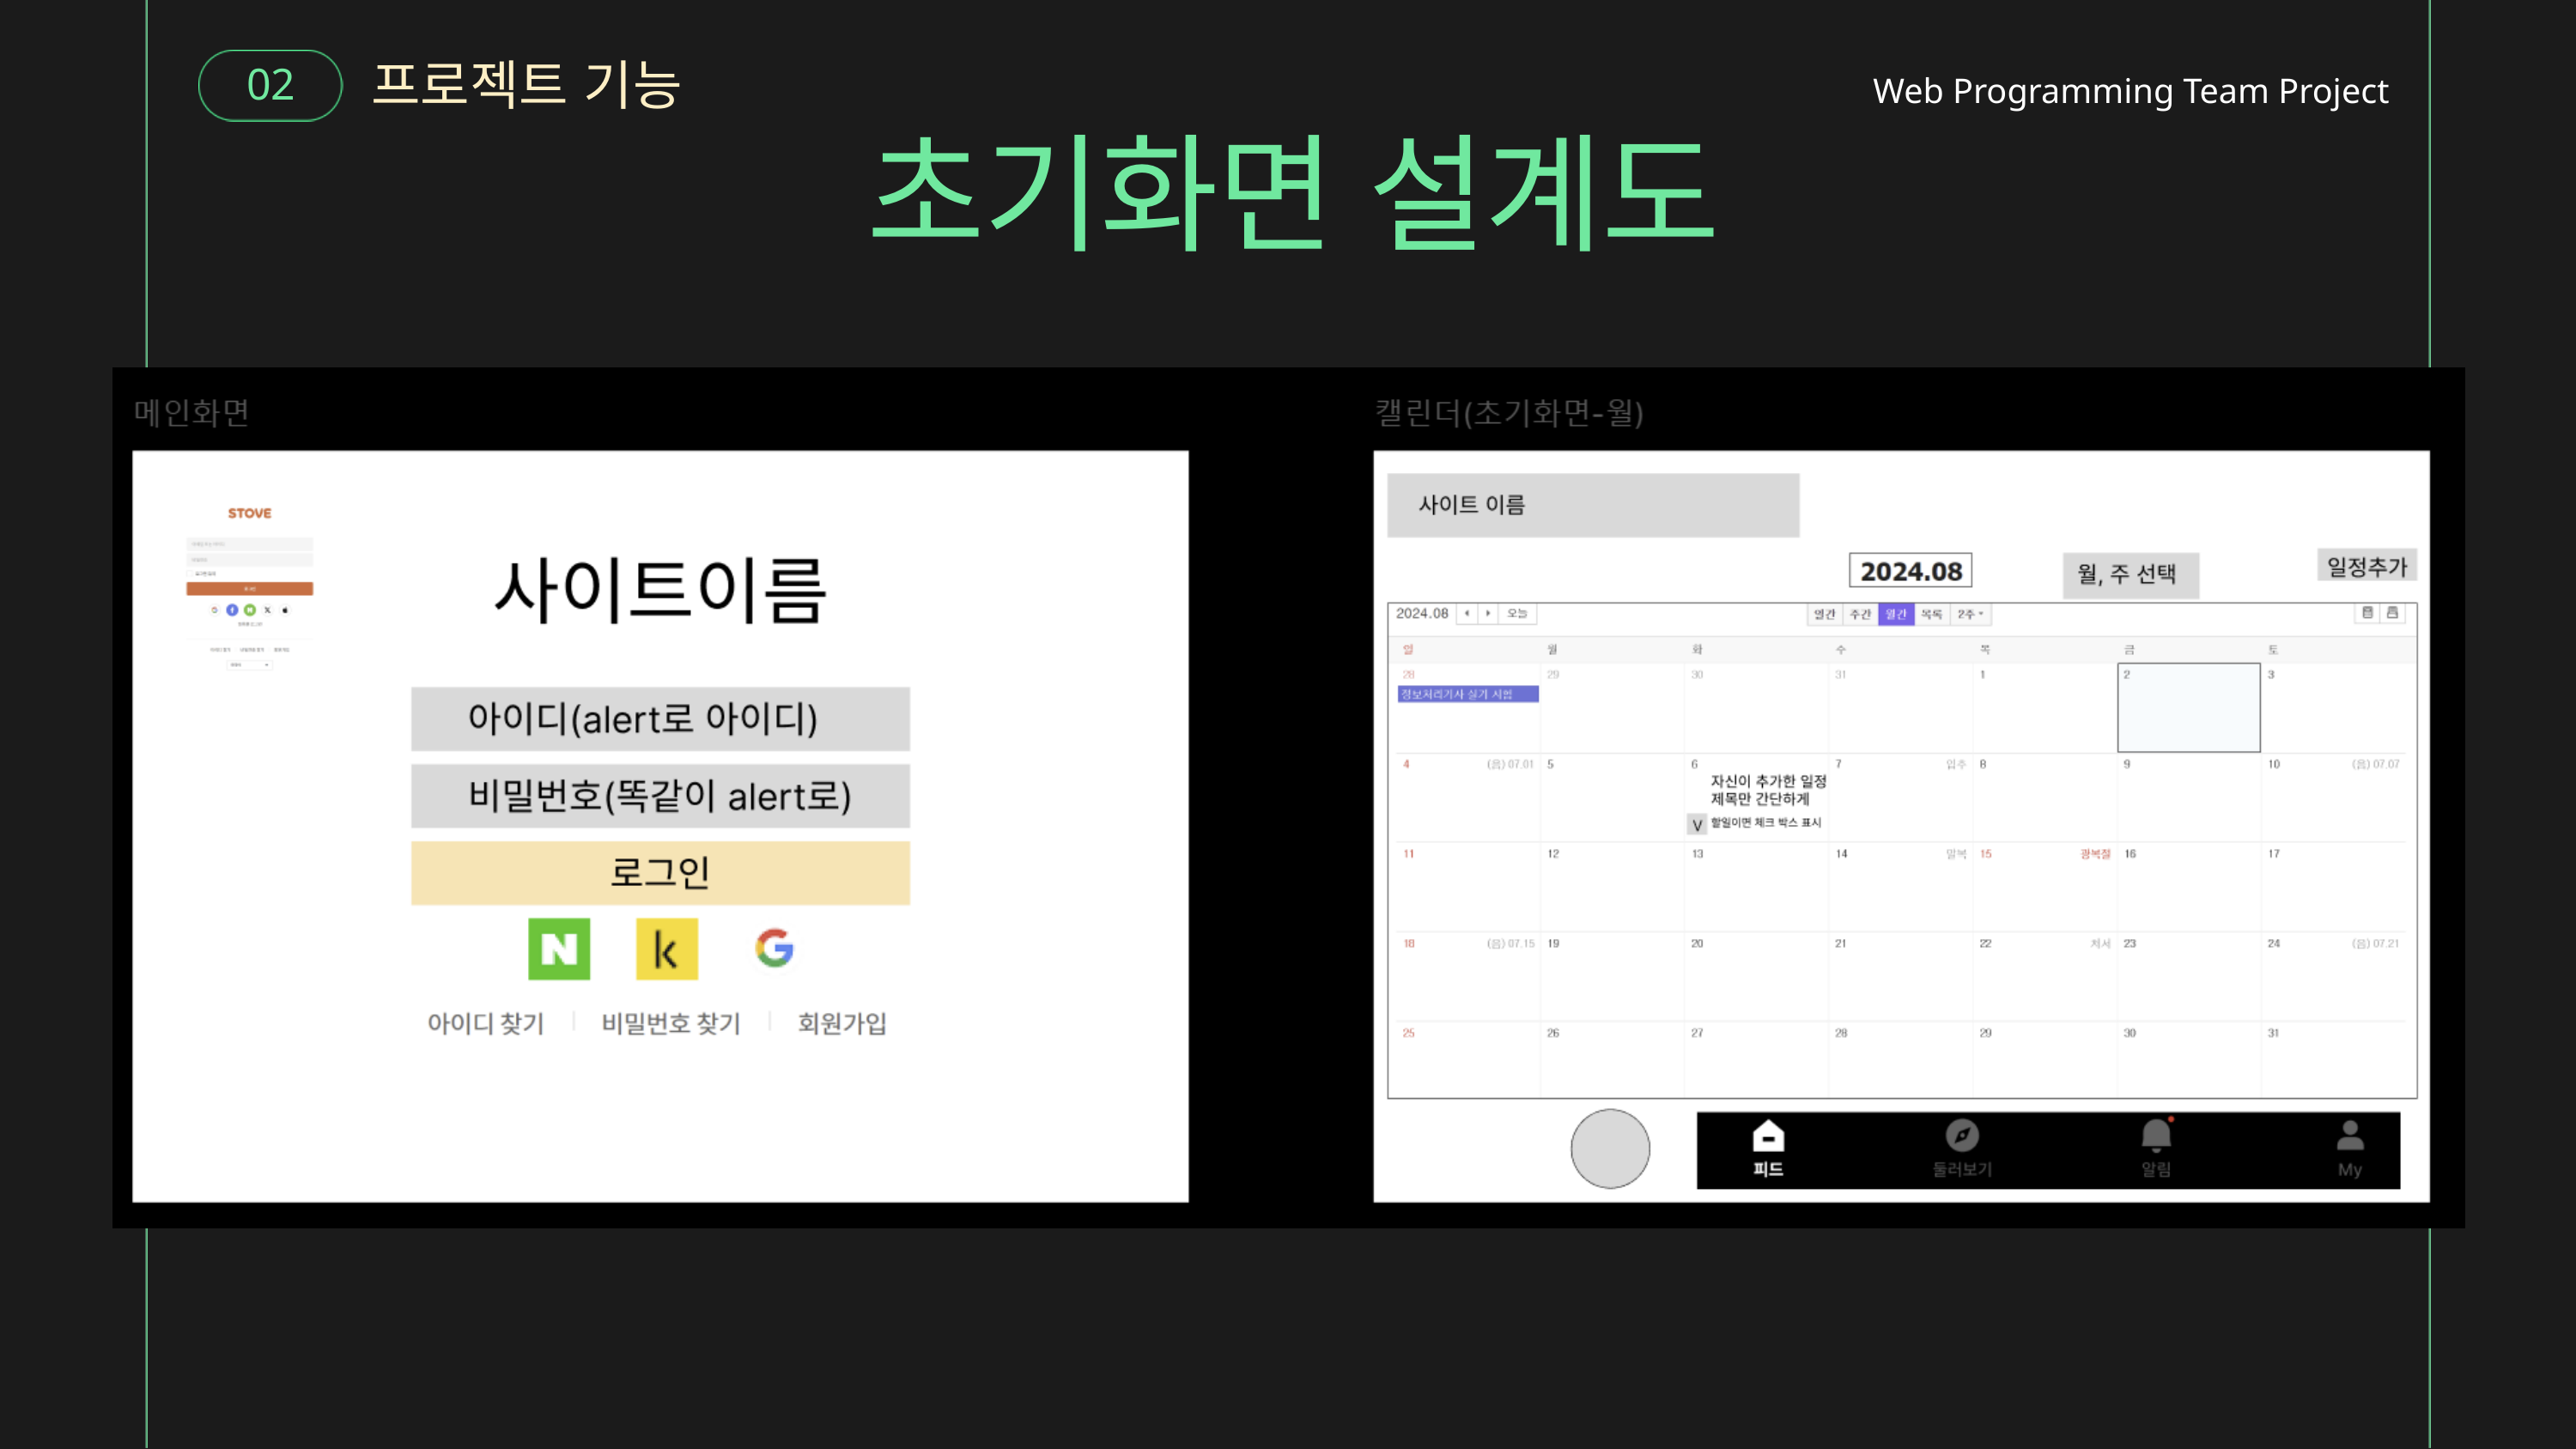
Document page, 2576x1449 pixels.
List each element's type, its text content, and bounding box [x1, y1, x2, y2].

text_box 프로젝트 기능 [341, 48, 845, 124]
picture [197, 50, 344, 122]
picture [0, 0, 2576, 1447]
text_box 초기화면 설계도 [787, 144, 1800, 267]
text_box Web Programming Team Project [1830, 68, 2433, 115]
